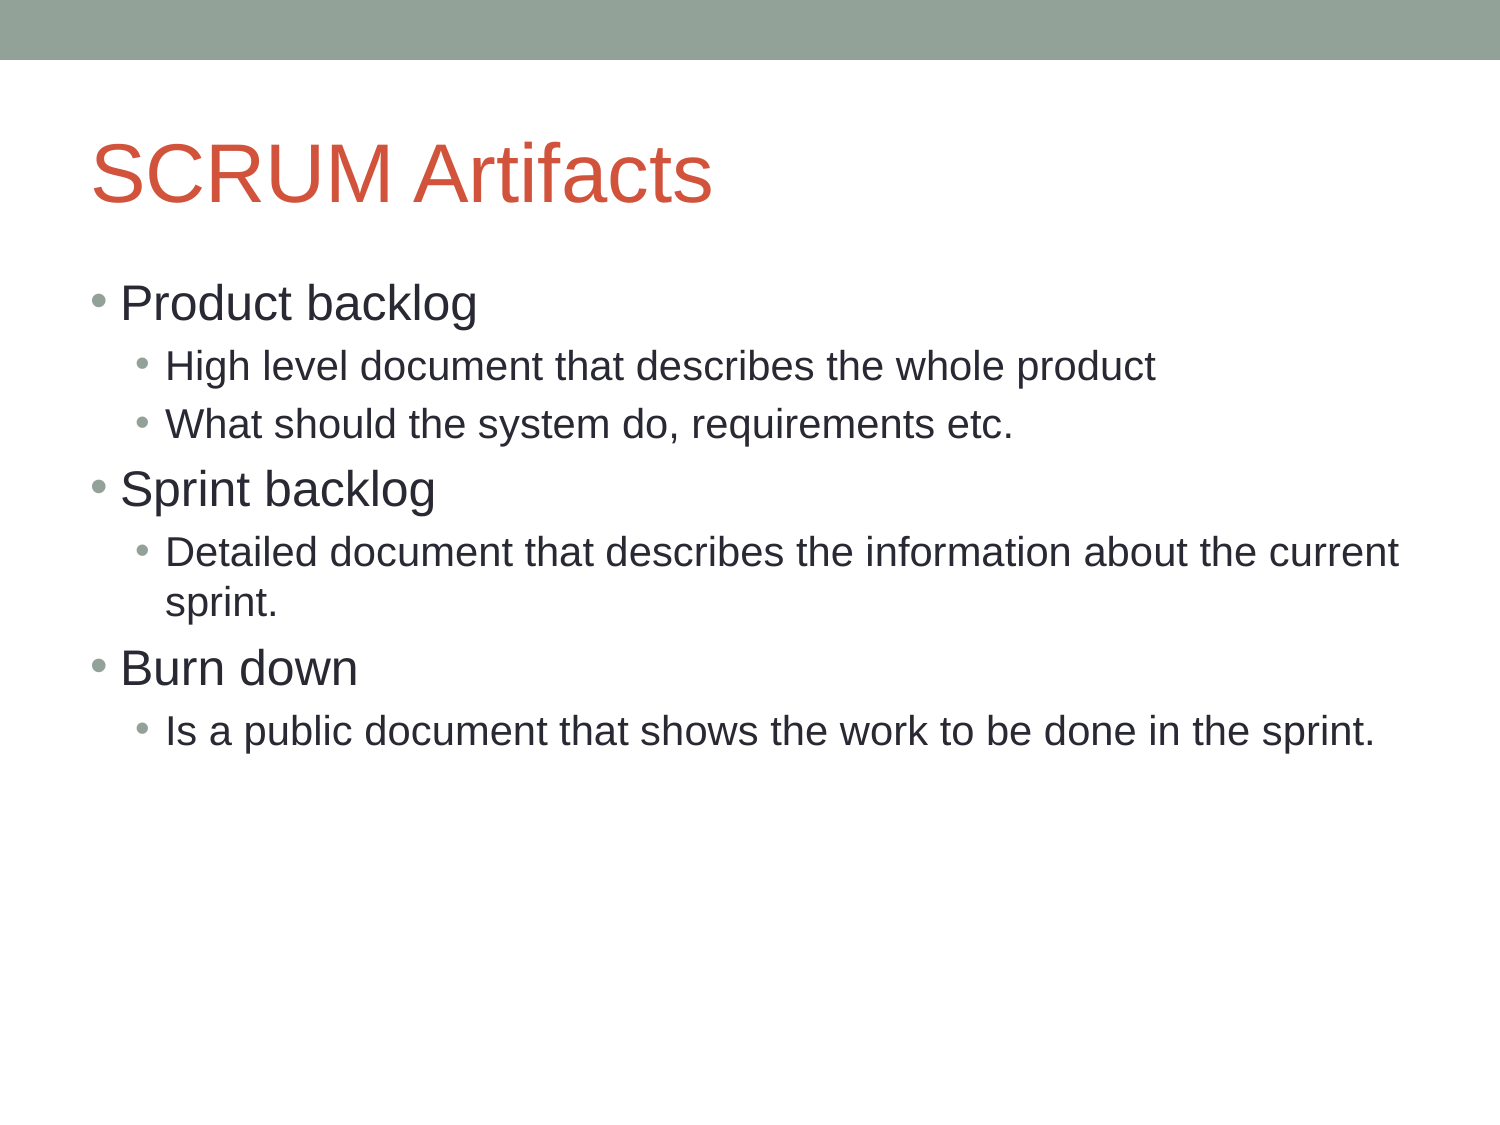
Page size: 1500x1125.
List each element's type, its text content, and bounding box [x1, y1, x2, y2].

list Product backlog High level document that describes the whole product What should the system do, requirements etc. Sprint backlog Detailed document that describes the information about the current sprint. Burn down Is a public document that shows the work to be done in the sprint. [75, 262, 1425, 1063]
title SCRUM Artifacts [75, 87, 1425, 250]
